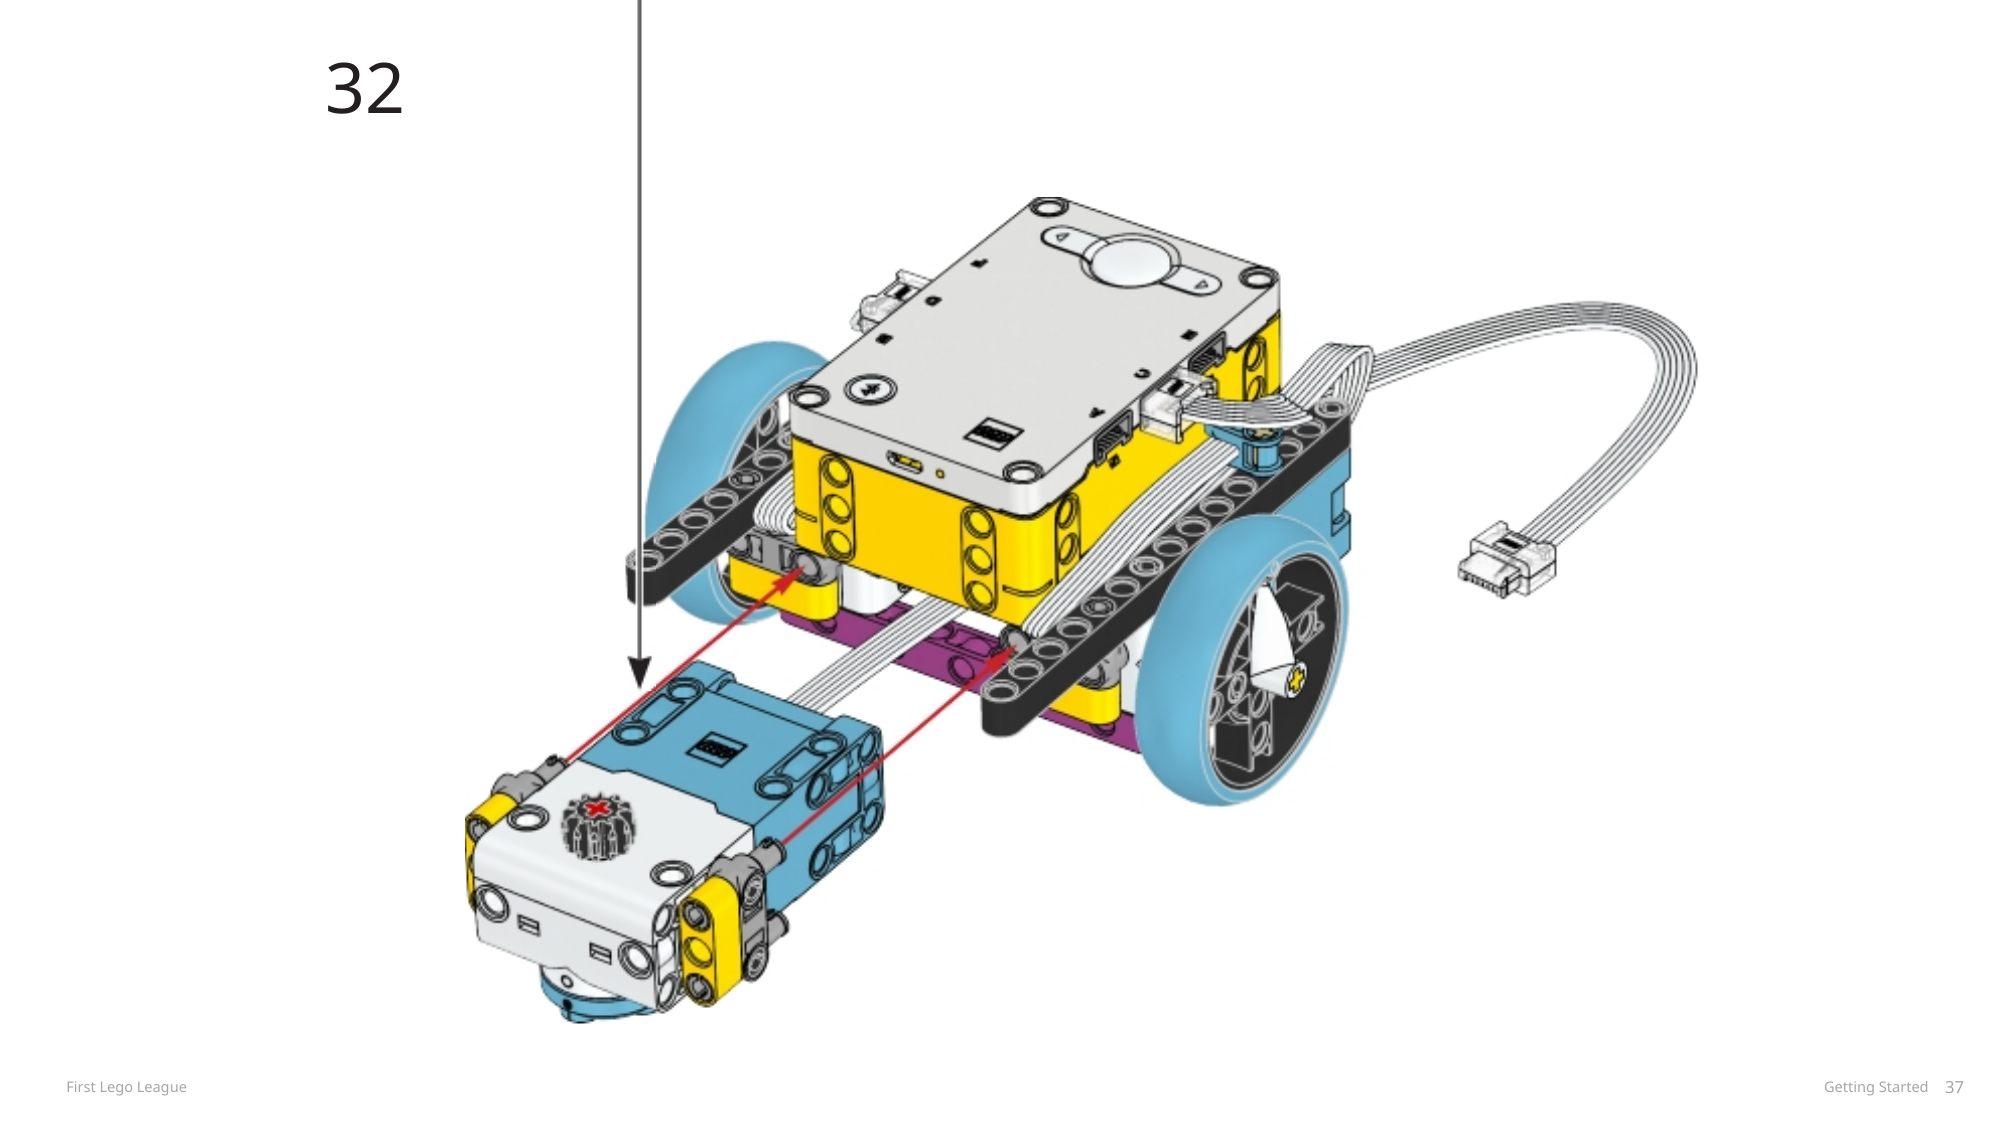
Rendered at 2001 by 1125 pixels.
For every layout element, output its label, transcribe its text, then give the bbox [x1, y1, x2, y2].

text_box 32 [325, 41, 412, 135]
picture [464, 0, 1700, 1026]
